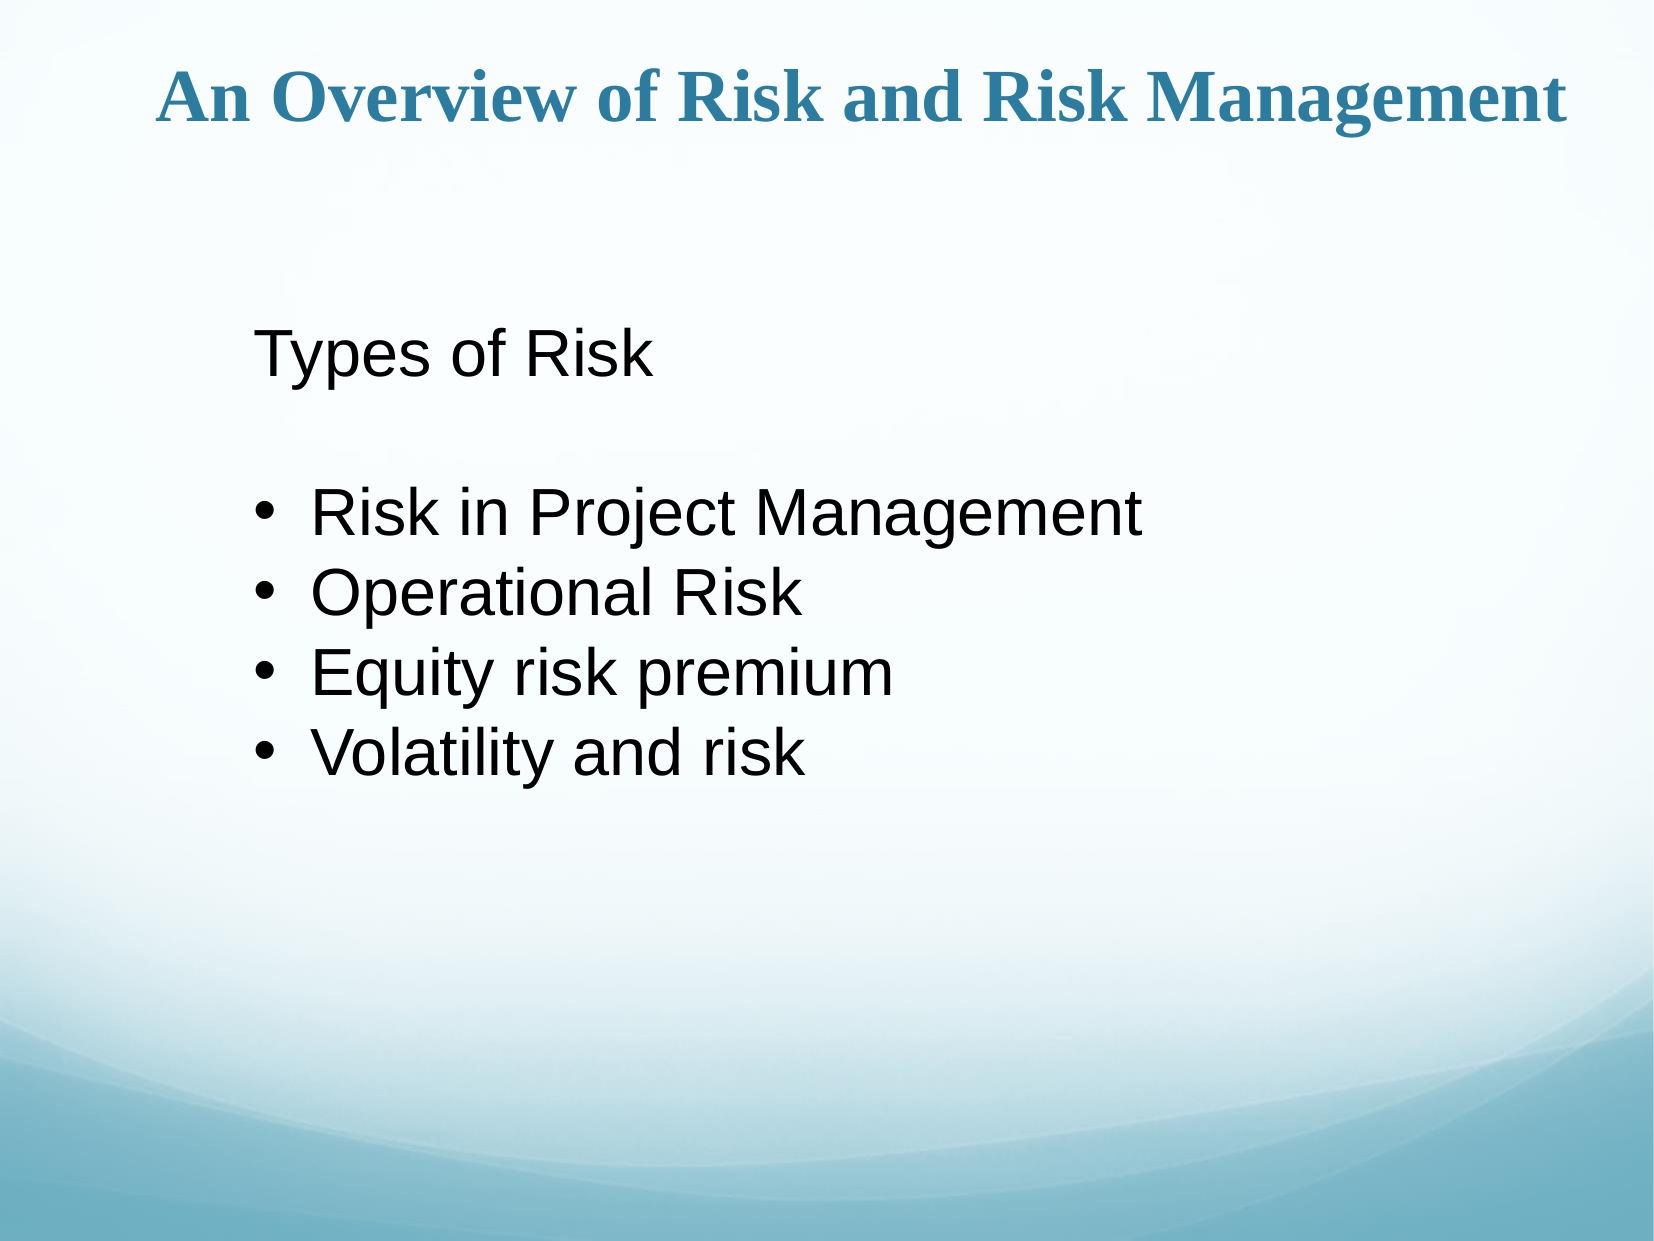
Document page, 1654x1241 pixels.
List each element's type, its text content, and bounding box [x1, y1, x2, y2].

title An Overview of Risk and Risk Management [134, 0, 1590, 145]
text_box Types of Risk Risk in Project Management Operational Risk Equity risk premium Volatility and risk [239, 301, 1602, 877]
picture [0, 0, 1654, 1241]
